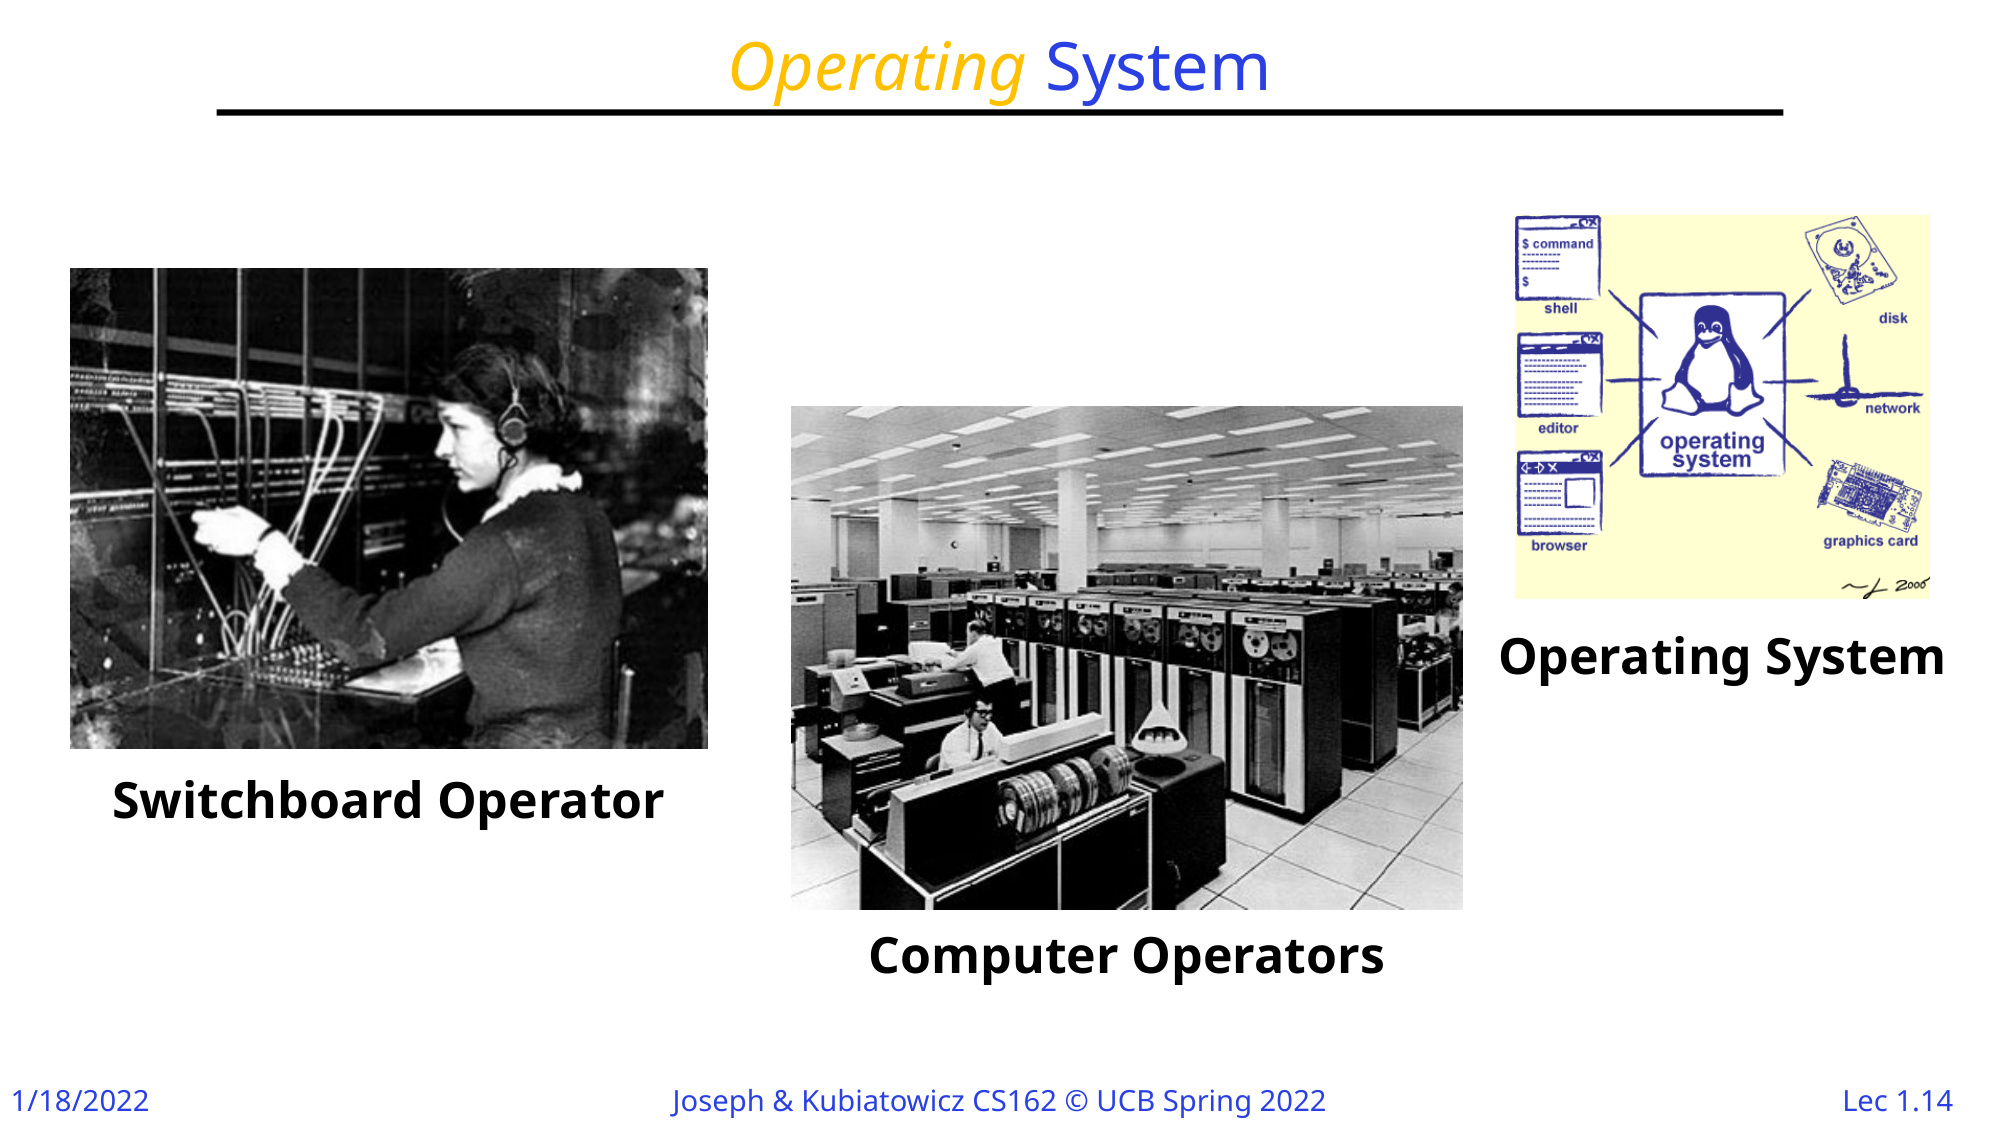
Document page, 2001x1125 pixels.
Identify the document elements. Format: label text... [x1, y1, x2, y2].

text_box Computer Operators [854, 919, 1401, 991]
picture [69, 268, 708, 749]
picture [791, 406, 1463, 911]
title Operating System [216, 24, 1784, 113]
text_box Switchboard Operator [97, 761, 681, 836]
text_box Operating System [1483, 616, 1962, 692]
picture [1514, 214, 1931, 599]
